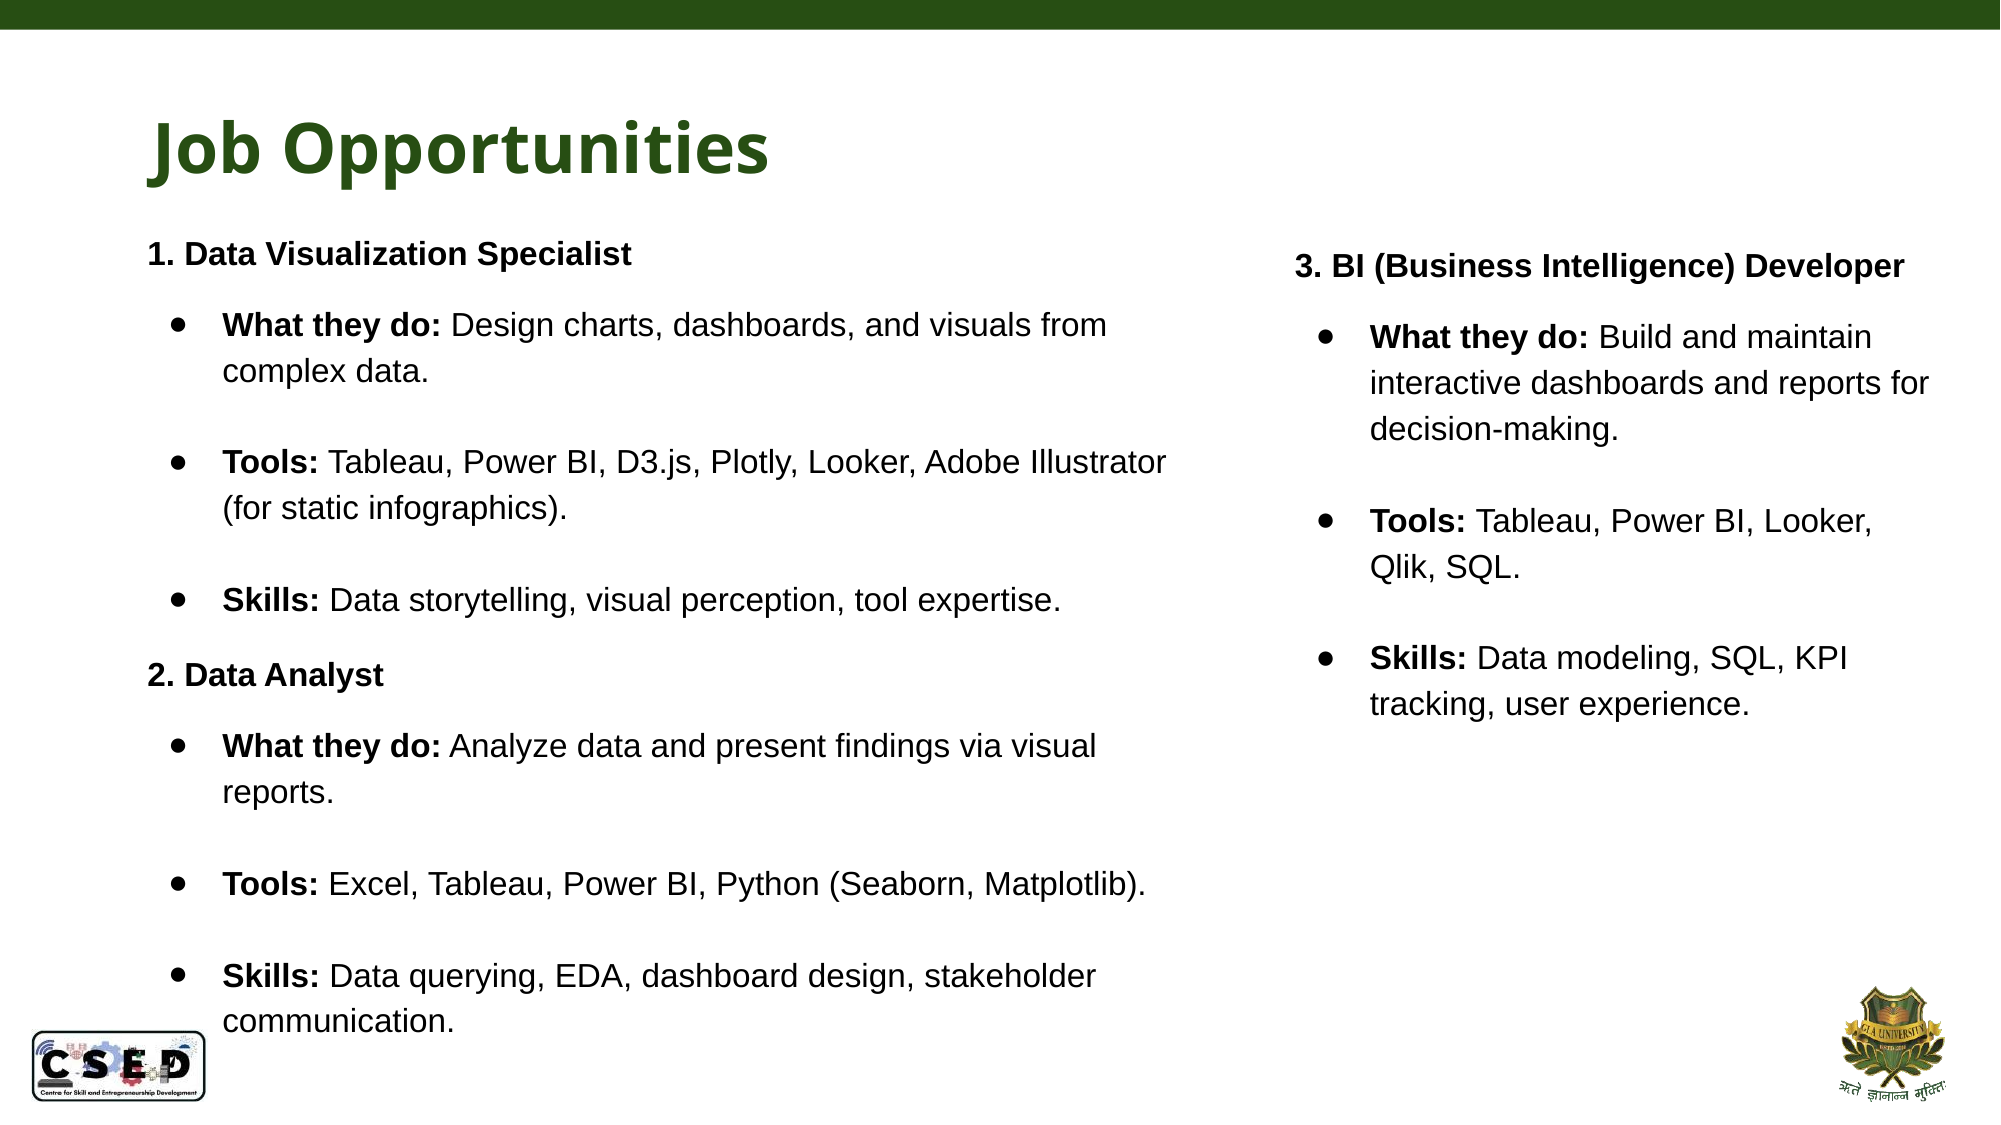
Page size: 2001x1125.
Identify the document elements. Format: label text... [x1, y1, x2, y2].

text_box 1. Data Visualization Specialist What they do: Design charts, dashboards, and visuals from complex data. Tools: Tableau, Power BI, D3.js, Plotly, Looker, Adobe Illustrator (for static infographics). Skills: Data storytelling, visual perception, tool expertise. 2. Data Analyst What they do: Analyze data and present findings via visual reports. Tools: Excel, Tableau, Power BI, Python (Seaborn, Matplotlib). Skills: Data querying, EDA, dashboard design, stakeholder communication. [147, 223, 1173, 1125]
picture [1838, 986, 1946, 1102]
text_box [0, 0, 2000, 30]
text_box 3. BI (Business Intelligence) Developer What they do: Build and maintain interactive dashboards and reports for decision-making. Tools: Tableau, Power BI, Looker, Qlik, SQL. Skills: Data modeling, SQL, KPI tracking, user experience. [1279, 223, 1961, 738]
picture [30, 1029, 208, 1102]
title Job Opportunities [109, 64, 1192, 292]
